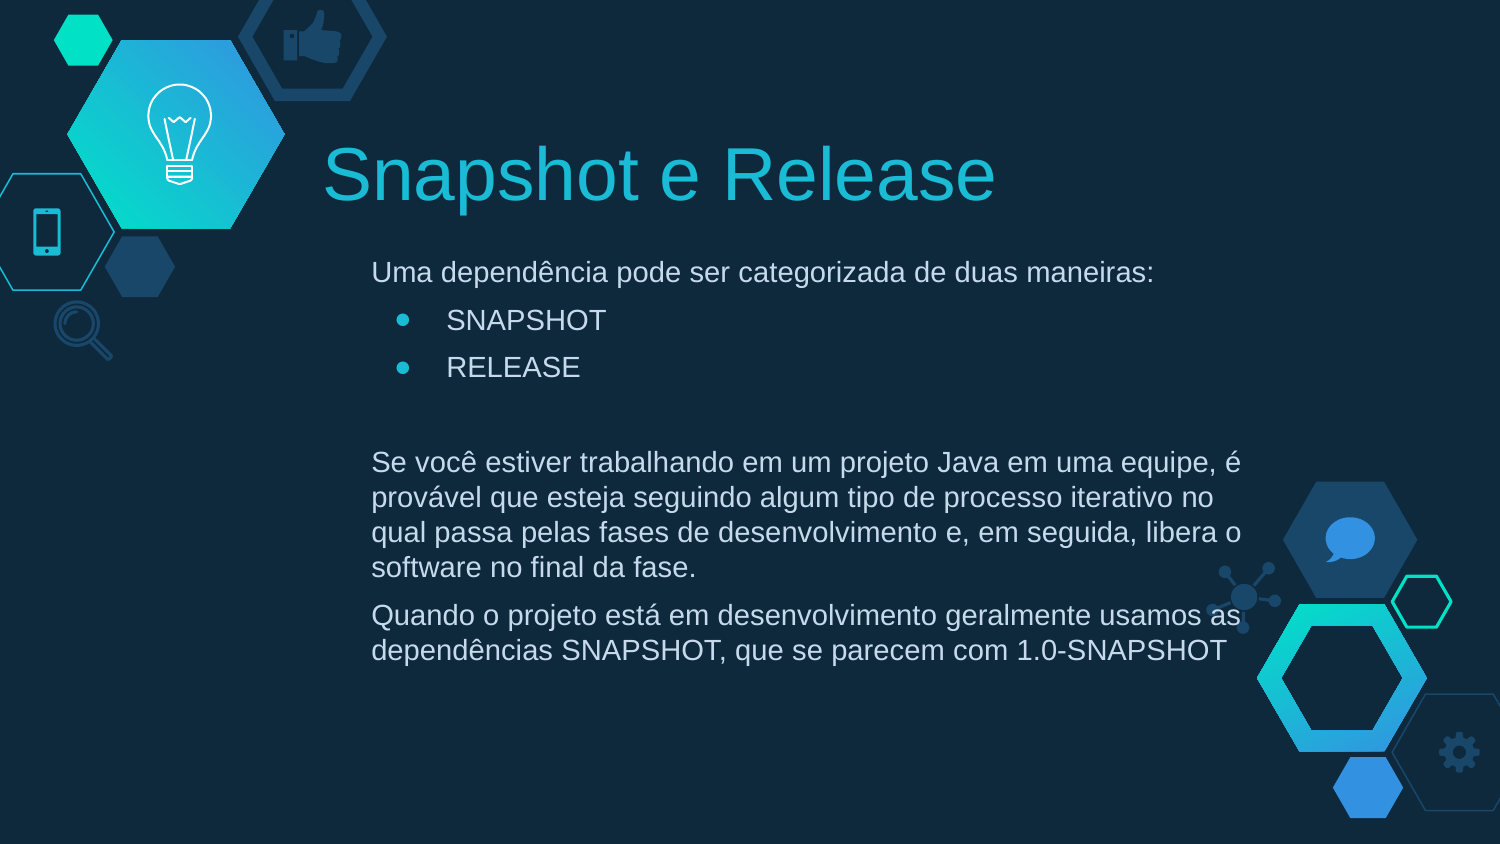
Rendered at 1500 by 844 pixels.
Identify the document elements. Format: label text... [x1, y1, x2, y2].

title Snapshot e Release [307, 110, 1500, 217]
subtitle Uma dependência pode ser categorizada de duas maneiras: SNAPSHOT RELEASE Se você estiver trabalhando em um projeto Java em uma equipe, é provável que esteja seguindo algum tipo de processo iterativo no qual passa pelas fases de desenvolvimento e, em seguida, libera o software no final da fase. Quando o projeto está em desenvolvimento geralmente usamos as dependências SNAPSHOT, que se parecem com 1.0-SNAPSHOT [356, 238, 1291, 761]
